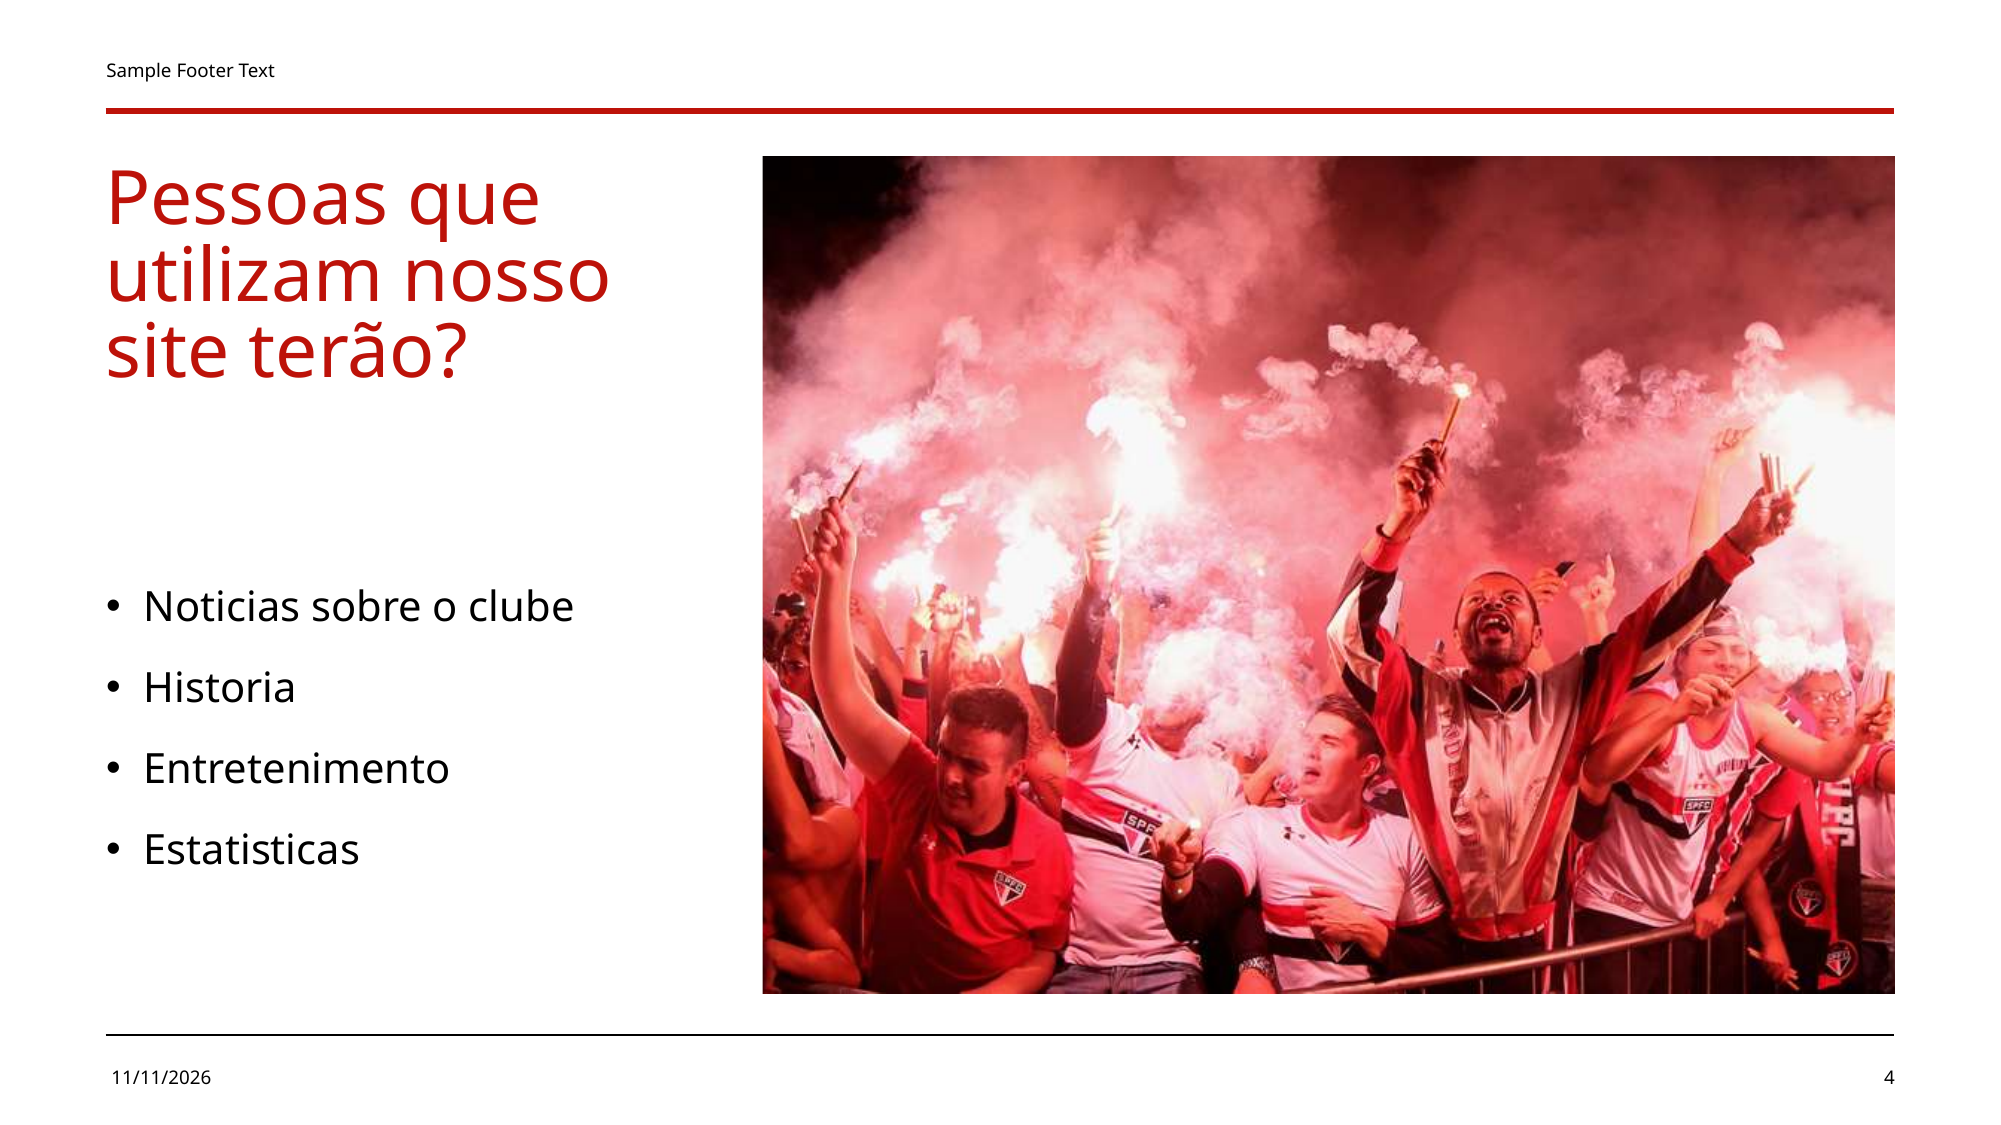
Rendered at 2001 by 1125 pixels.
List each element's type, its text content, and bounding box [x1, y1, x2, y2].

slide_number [96, 1057, 586, 1109]
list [762, 156, 1895, 994]
footer Sample Footer Text [91, 28, 767, 89]
title Pessoas que utilizam nosso site terão? [90, 156, 671, 525]
list Noticias sobre o clube Historia Entretenimento Estatisticas [91, 562, 669, 996]
slide_number 4 [1757, 1057, 1910, 1109]
